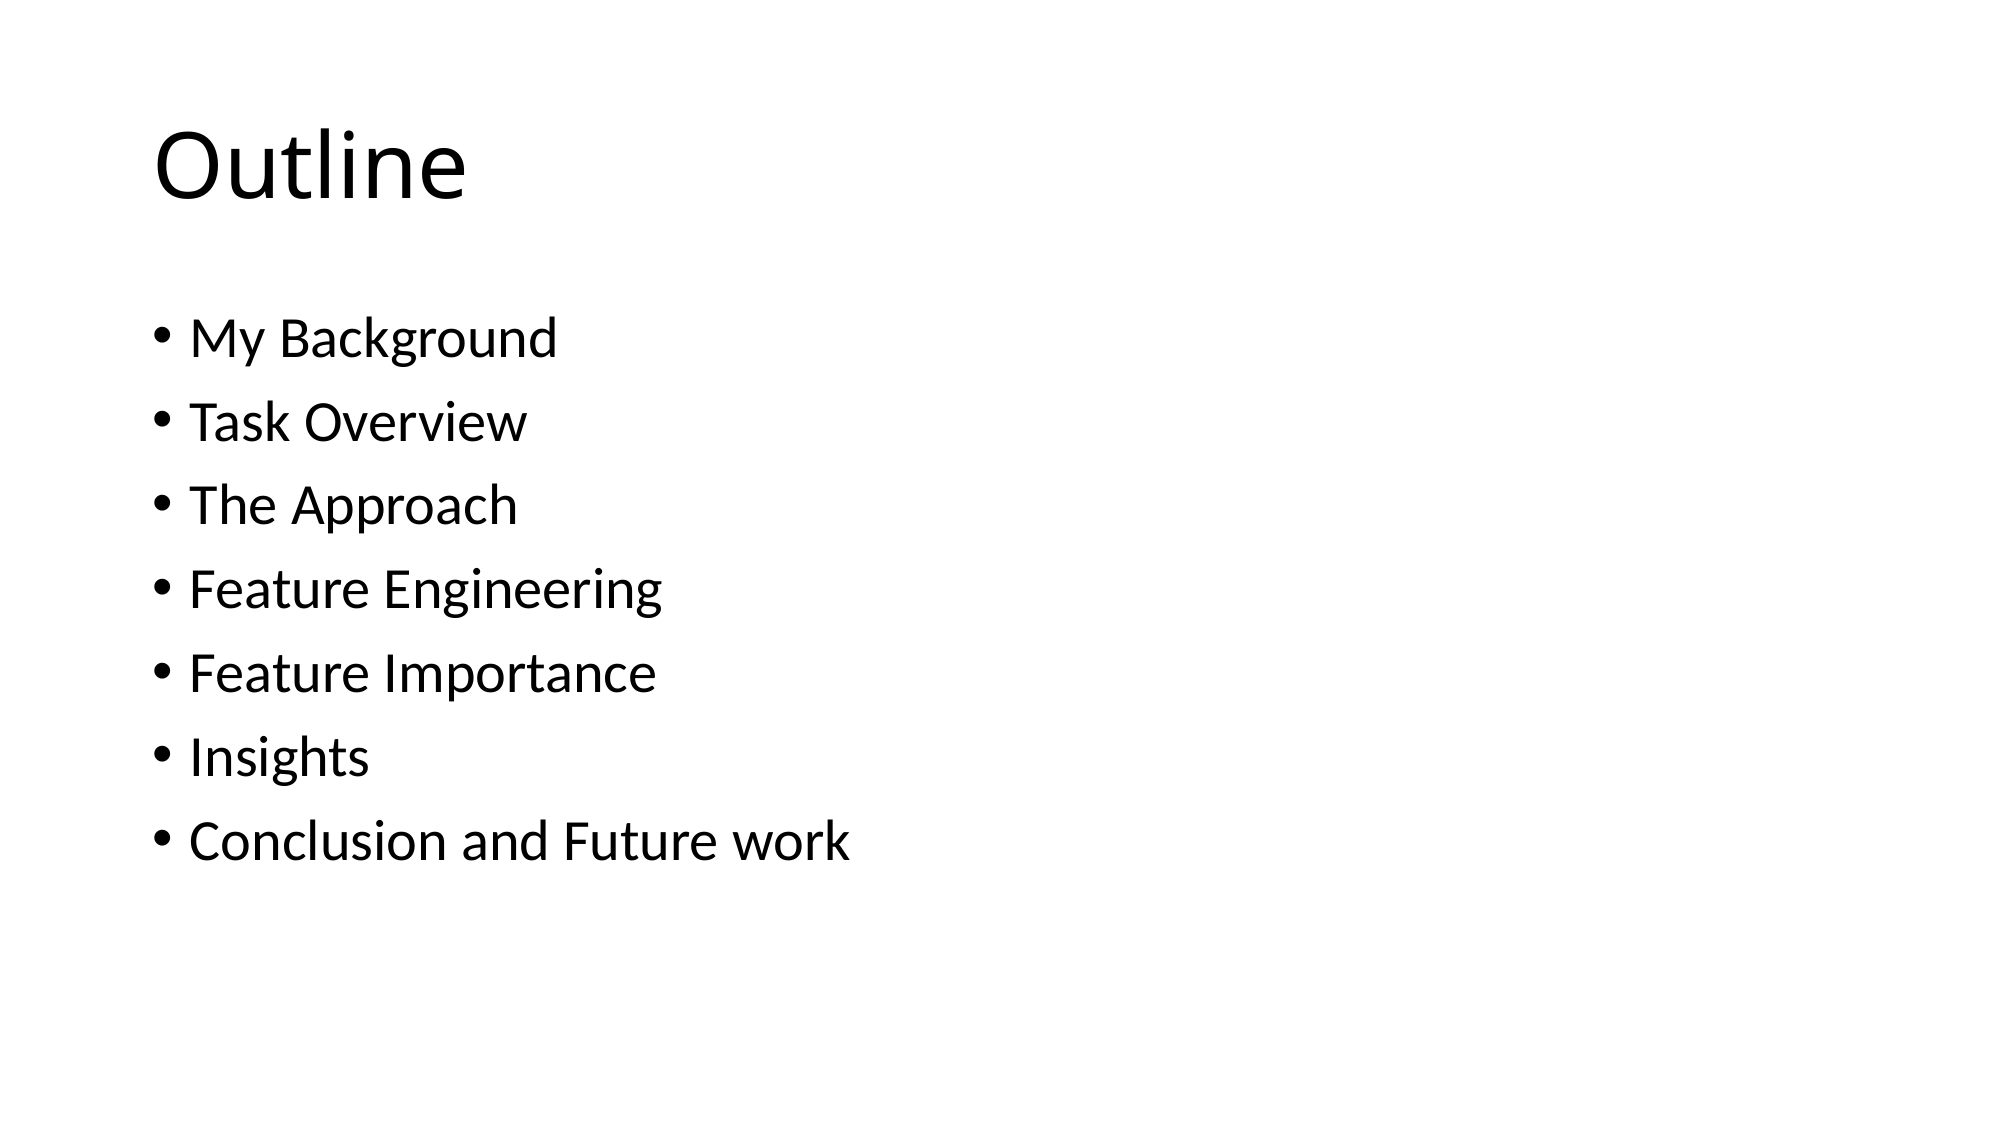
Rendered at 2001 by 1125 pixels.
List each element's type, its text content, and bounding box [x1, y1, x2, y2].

list My Background Task Overview The Approach Feature Engineering Feature Importance Insights Conclusion and Future work [137, 299, 1863, 1014]
title Outline [137, 59, 1863, 278]
